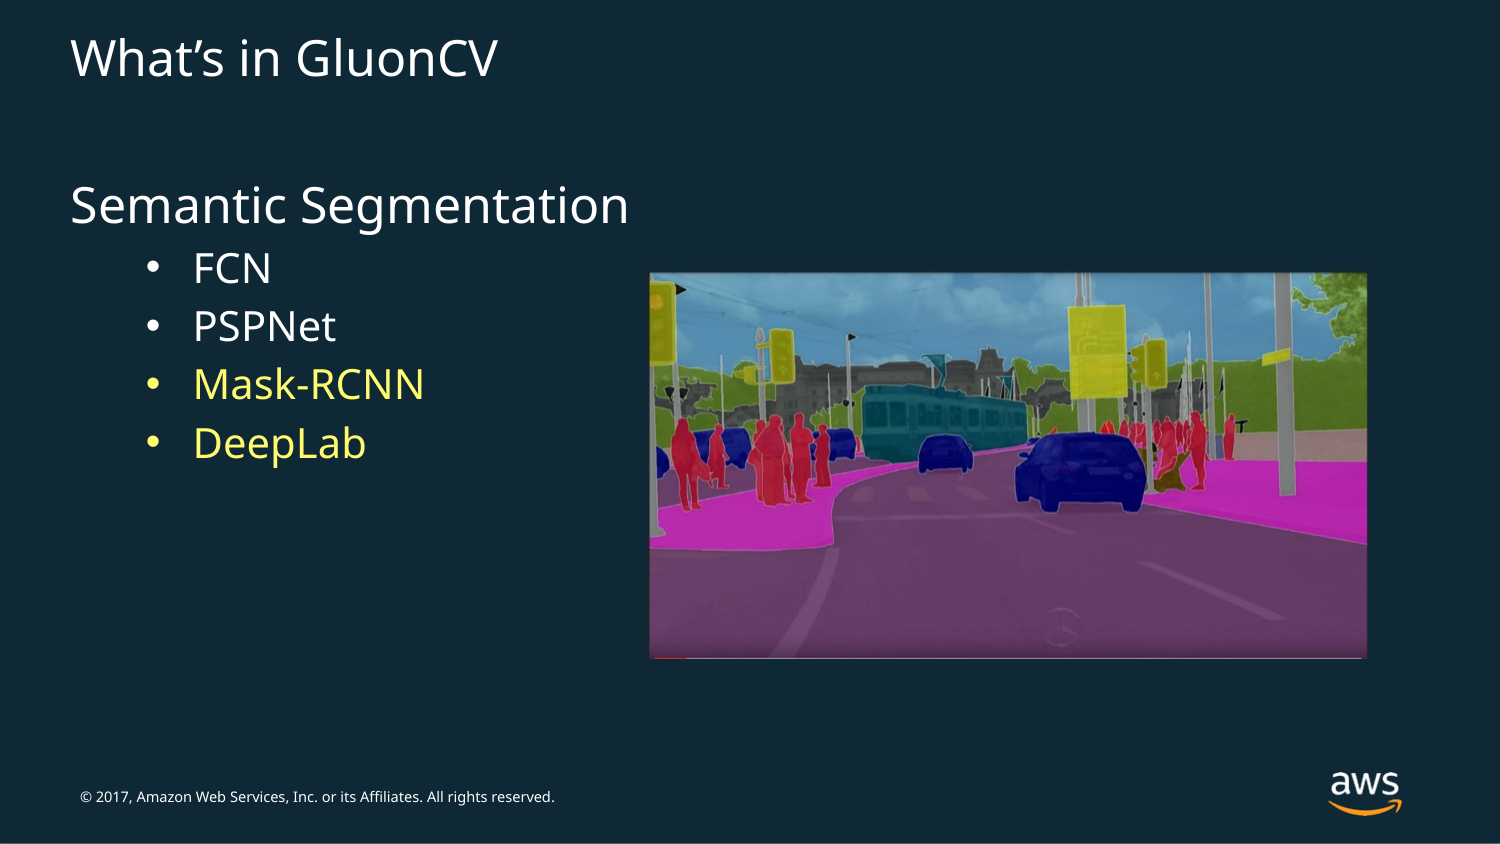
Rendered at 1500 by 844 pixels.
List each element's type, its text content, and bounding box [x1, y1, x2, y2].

picture [646, 271, 1368, 659]
title What’s in GluonCV [55, 18, 1402, 109]
list Semantic Segmentation FCN PSPNet Mask-RCNN DeepLab [55, 165, 1402, 749]
picture [1328, 772, 1402, 816]
